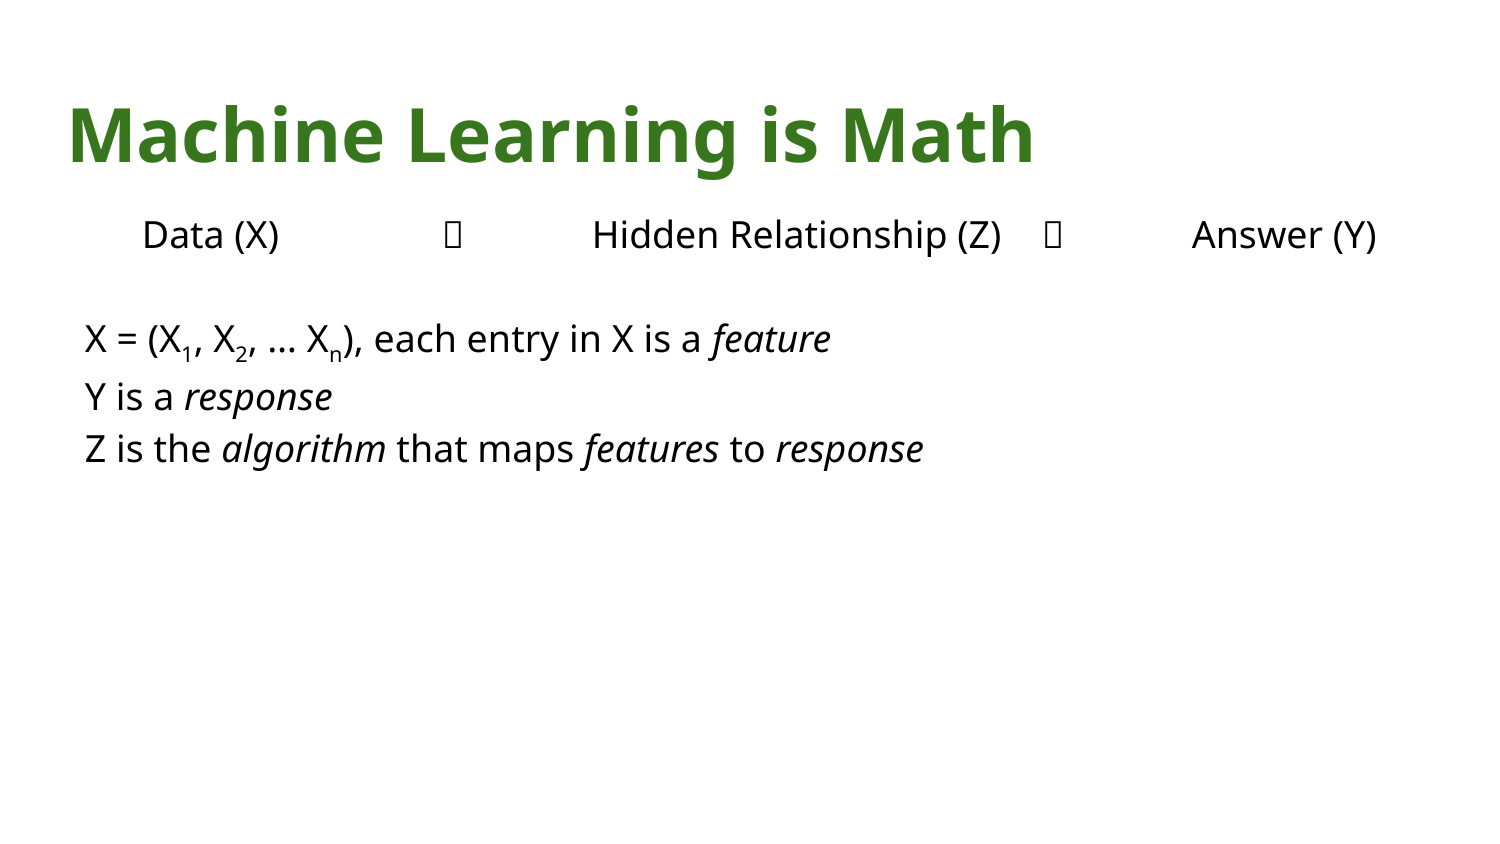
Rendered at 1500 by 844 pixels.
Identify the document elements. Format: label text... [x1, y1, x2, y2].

list Data (X)  Hidden Relationship (Z)  Answer (Y) X = (X1, X2, … Xn), each entry in X is a feature Y is a response Z is the algorithm that maps features to response [51, 189, 1449, 750]
title Machine Learning is Math [51, 72, 1449, 167]
